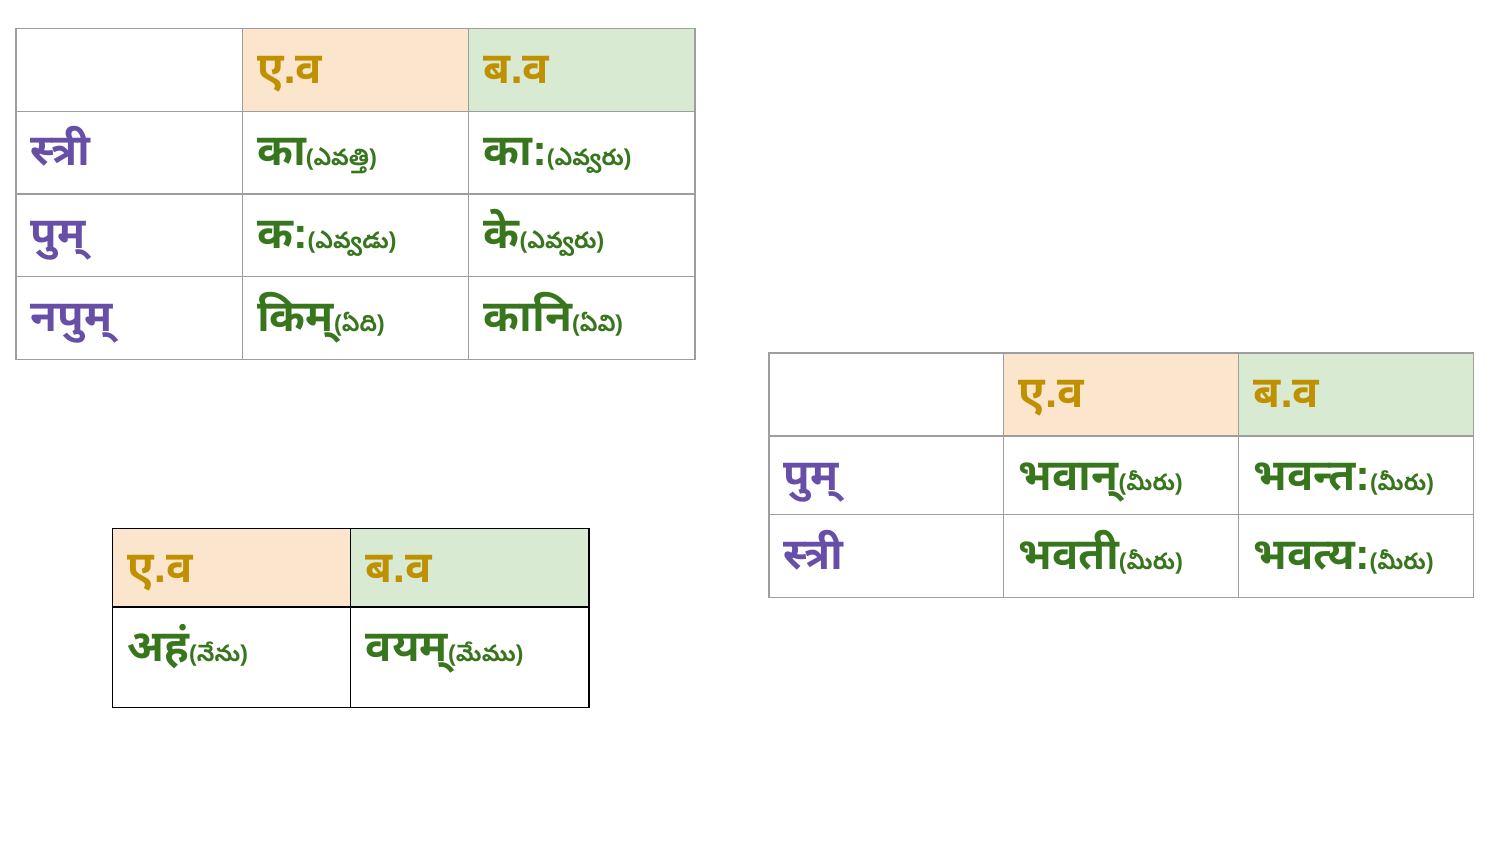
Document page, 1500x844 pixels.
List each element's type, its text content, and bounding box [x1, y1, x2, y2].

table_header ए.व [243, 29, 468, 111]
table_header ए.व [1004, 354, 1238, 435]
table_cell भवन्त:(మీరు) [1239, 437, 1473, 514]
table_header ब.व [351, 529, 588, 606]
table_header [17, 29, 242, 111]
table_cell का:(ఎవ్వరు) [469, 112, 694, 193]
table_cell स्त्री [17, 112, 242, 193]
table_cell का(ఎవత్తి) [243, 112, 468, 193]
table_cell अहं(నేను) [113, 608, 350, 707]
table_cell भवान्(మీరు) [1004, 437, 1238, 514]
table_cell स्त्री [770, 515, 1003, 597]
table_cell वयम्(మేము) [351, 608, 588, 707]
table_cell किम्(ఏది) [243, 277, 468, 359]
table_header ब.व [469, 29, 694, 111]
table_cell क:(ఎవ్వడు) [243, 195, 468, 276]
table_header ए.व [113, 529, 350, 606]
table_cell भवती(మీరు) [1004, 515, 1238, 597]
table_cell पुम् [17, 195, 242, 276]
table_cell कानि(ఏవి) [469, 277, 694, 359]
table_cell पुम् [770, 437, 1003, 514]
table_cell नपुम् [17, 277, 242, 359]
table_cell भवत्य:(మీరు) [1239, 515, 1473, 597]
table_header ब.व [1239, 354, 1473, 435]
table_cell के(ఎవ్వరు) [469, 195, 694, 276]
table_header [770, 354, 1003, 435]
